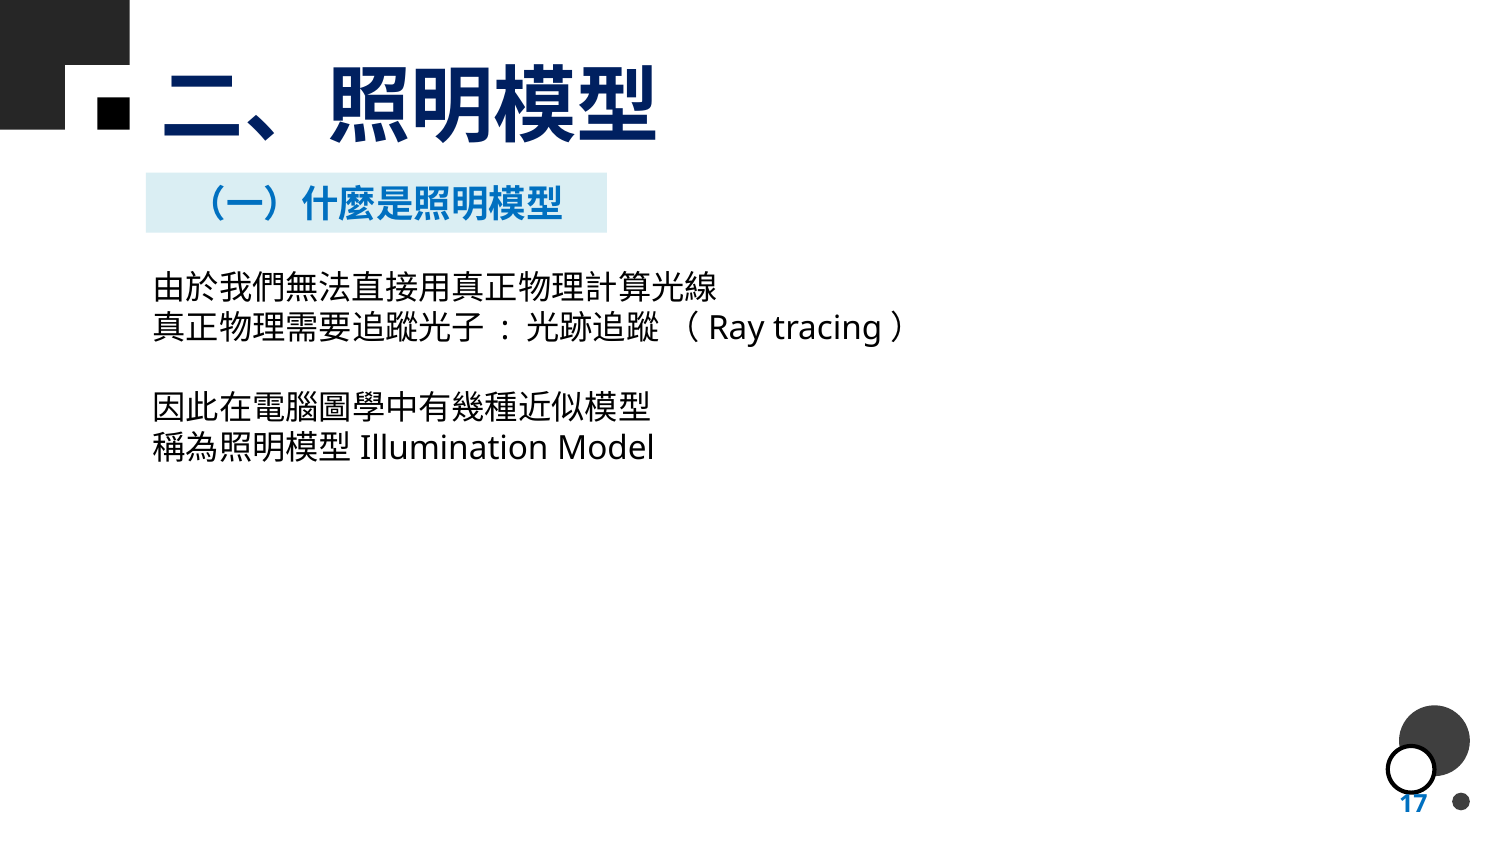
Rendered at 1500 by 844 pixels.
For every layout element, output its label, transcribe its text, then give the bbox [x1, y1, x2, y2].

text_box 由於我們無法直接用真正物理計算光線 真正物理需要追蹤光子 : 光跡追蹤 （Ray tracing） 因此在電腦圖學中有幾種近似模型 稱為照明模型Illumination Model [137, 258, 1108, 474]
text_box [1387, 705, 1471, 811]
text_box （一）什麼是照明模型 [145, 172, 607, 233]
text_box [0, 0, 130, 130]
slide_number 17 [1092, 782, 1443, 827]
title 二、照明模型 [145, 32, 1192, 173]
